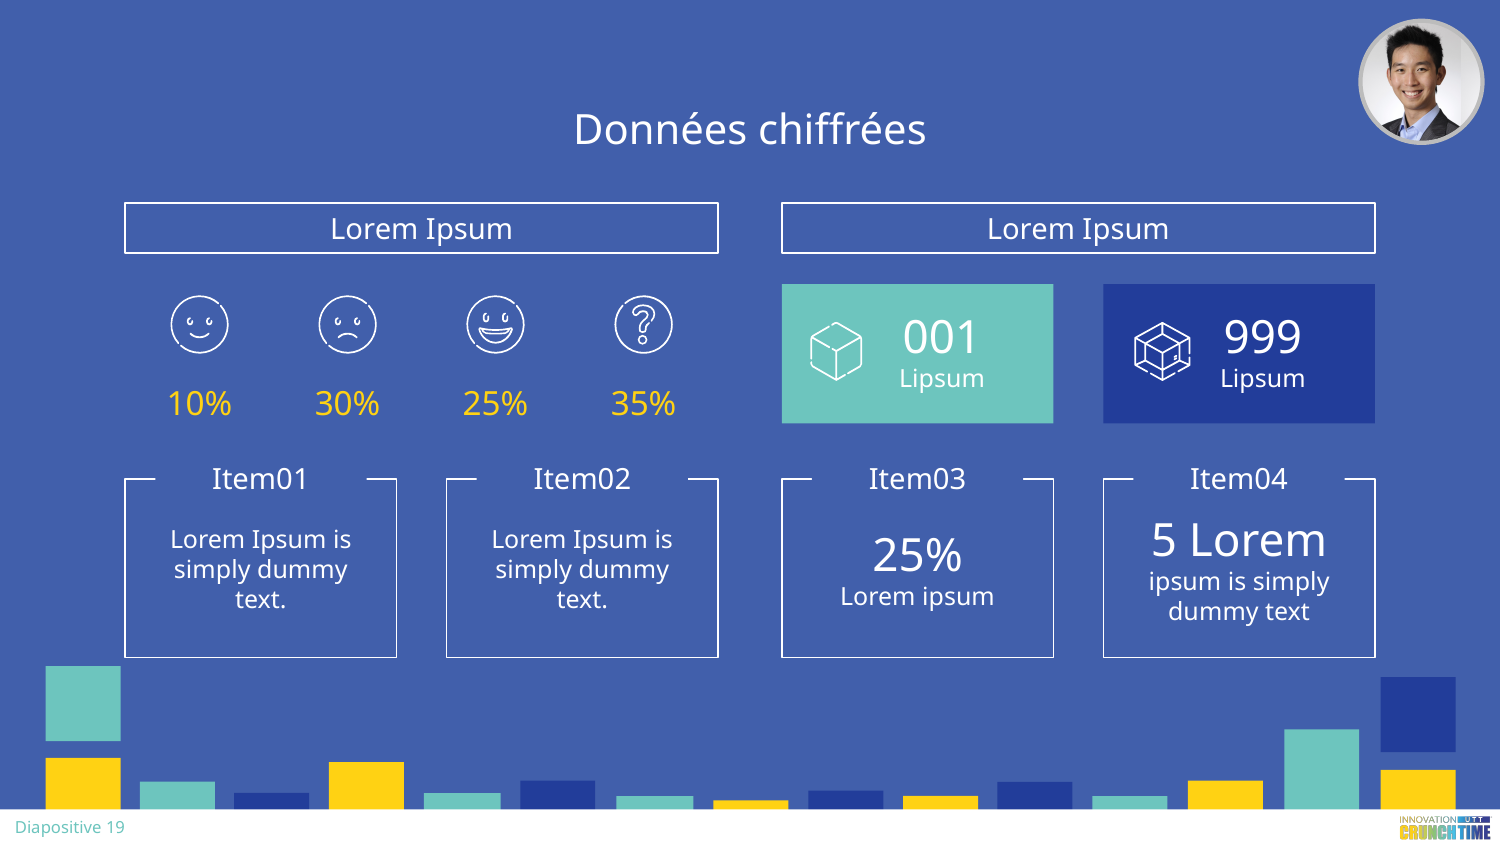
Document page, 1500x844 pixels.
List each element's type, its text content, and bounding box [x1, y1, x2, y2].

text_box Item02 [476, 454, 688, 502]
text_box Item04 [1133, 454, 1345, 502]
text_box Item01 [155, 454, 367, 502]
text_box 999 Lipsum [1188, 298, 1338, 402]
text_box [317, 295, 378, 354]
title Données chiffrées [116, 88, 1384, 167]
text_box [465, 295, 526, 354]
text_box 5 Lorem ipsum is simply dummy text [1103, 478, 1375, 658]
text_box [1134, 321, 1191, 382]
text_box Lorem Ipsum [125, 202, 719, 254]
text_box 10% [138, 379, 261, 425]
text_box [781, 284, 1054, 424]
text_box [169, 295, 230, 354]
picture [1399, 816, 1493, 840]
text_box 35% [582, 379, 705, 425]
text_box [810, 321, 863, 382]
text_box 25% Lorem ipsum [781, 478, 1054, 658]
text_box Lorem Ipsum is simply dummy text. [125, 478, 397, 658]
text_box 25% [434, 379, 557, 425]
text_box Lorem Ipsum [781, 202, 1375, 254]
text_box [1103, 284, 1375, 424]
text_box 30% [286, 379, 409, 425]
text_box Lorem Ipsum is simply dummy text. [446, 478, 719, 658]
text_box 001 Lipsum [867, 298, 1017, 402]
text_box Item03 [811, 454, 1024, 502]
text_box [1358, 18, 1485, 145]
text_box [614, 295, 674, 354]
